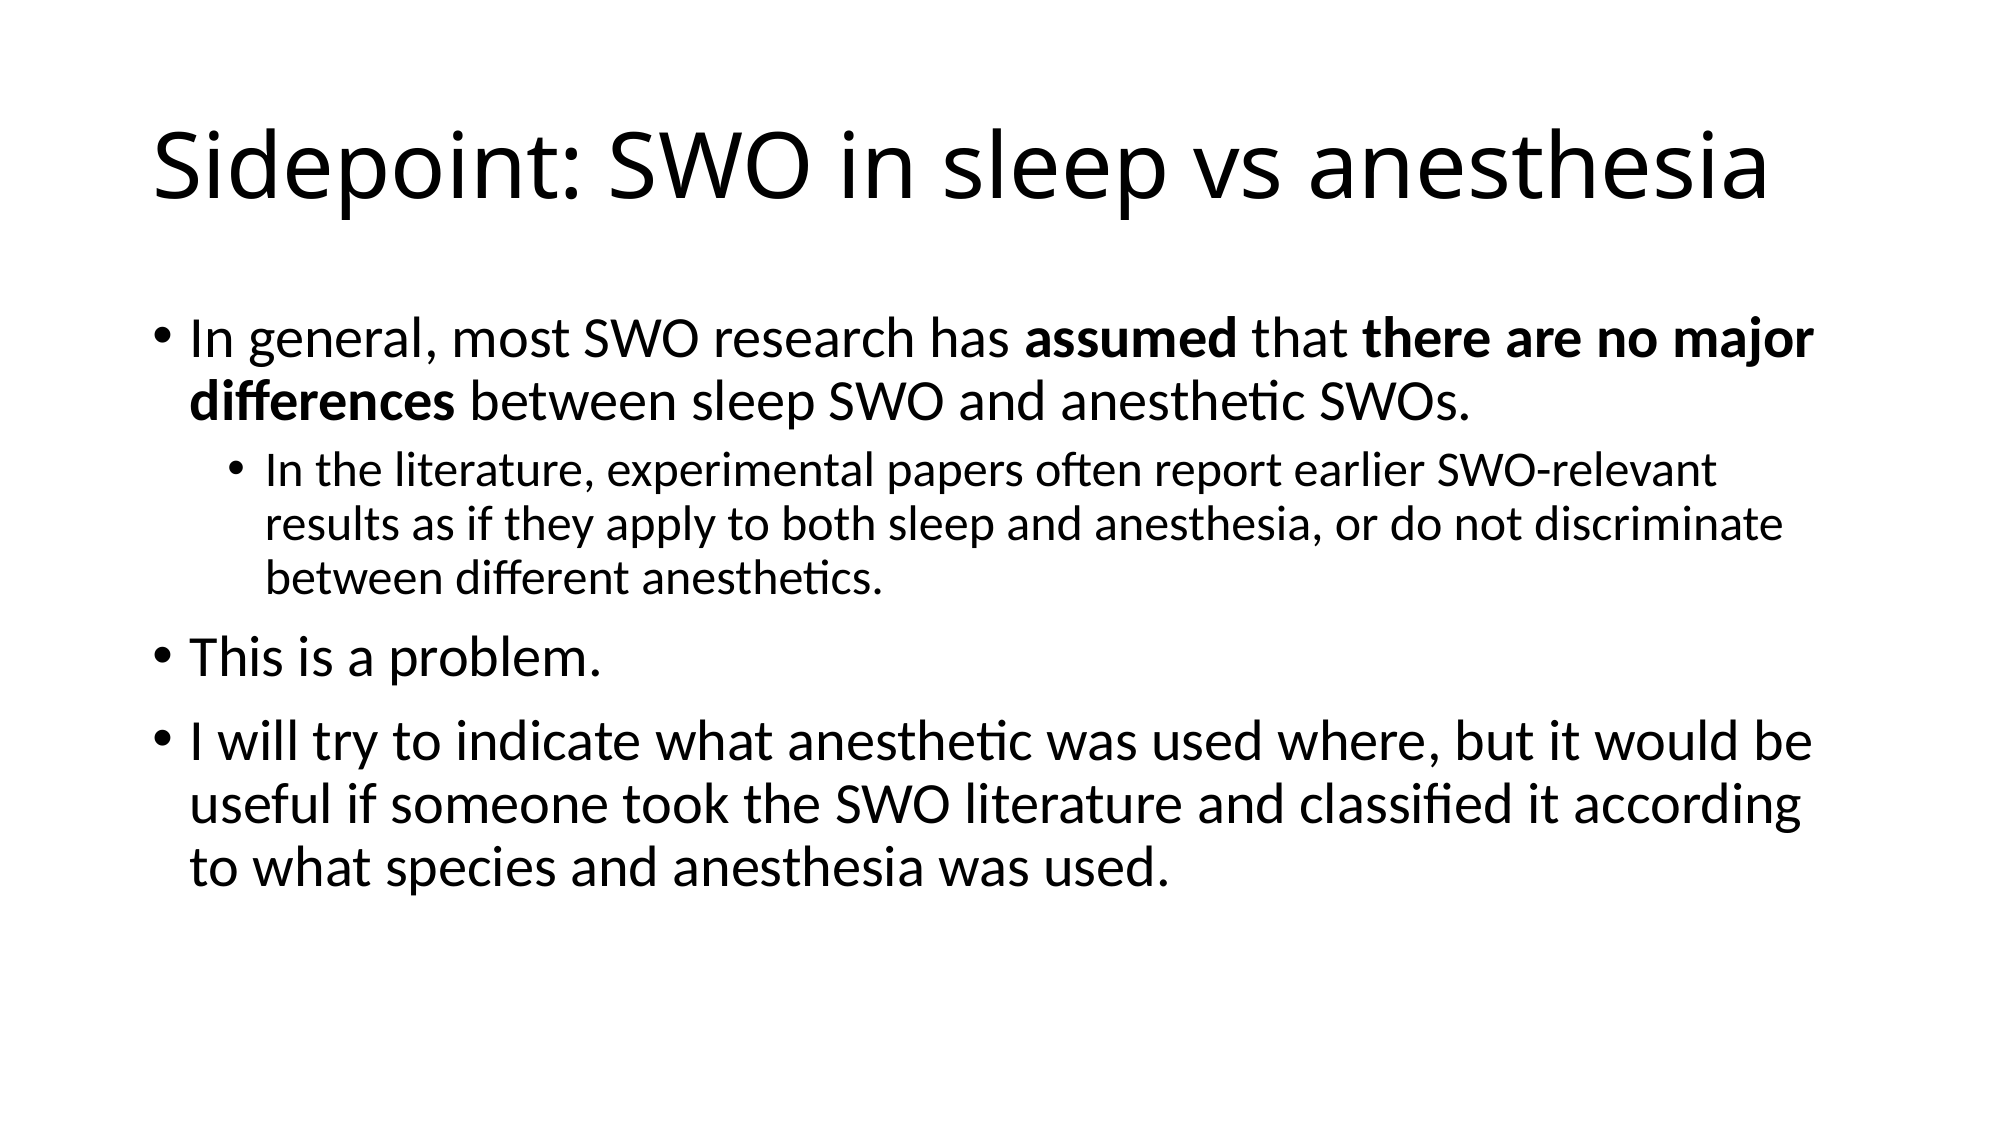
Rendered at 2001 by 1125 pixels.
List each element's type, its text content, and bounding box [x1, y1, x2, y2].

list In general, most SWO research has assumed that there are no major differences between sleep SWO and anesthetic SWOs. In the literature, experimental papers often report earlier SWO-relevant results as if they apply to both sleep and anesthesia, or do not discriminate between different anesthetics. This is a problem. I will try to indicate what anesthetic was used where, but it would be useful if someone took the SWO literature and classified it according to what species and anesthesia was used. [137, 299, 1863, 1014]
title Sidepoint: SWO in sleep vs anesthesia [137, 59, 1863, 278]
